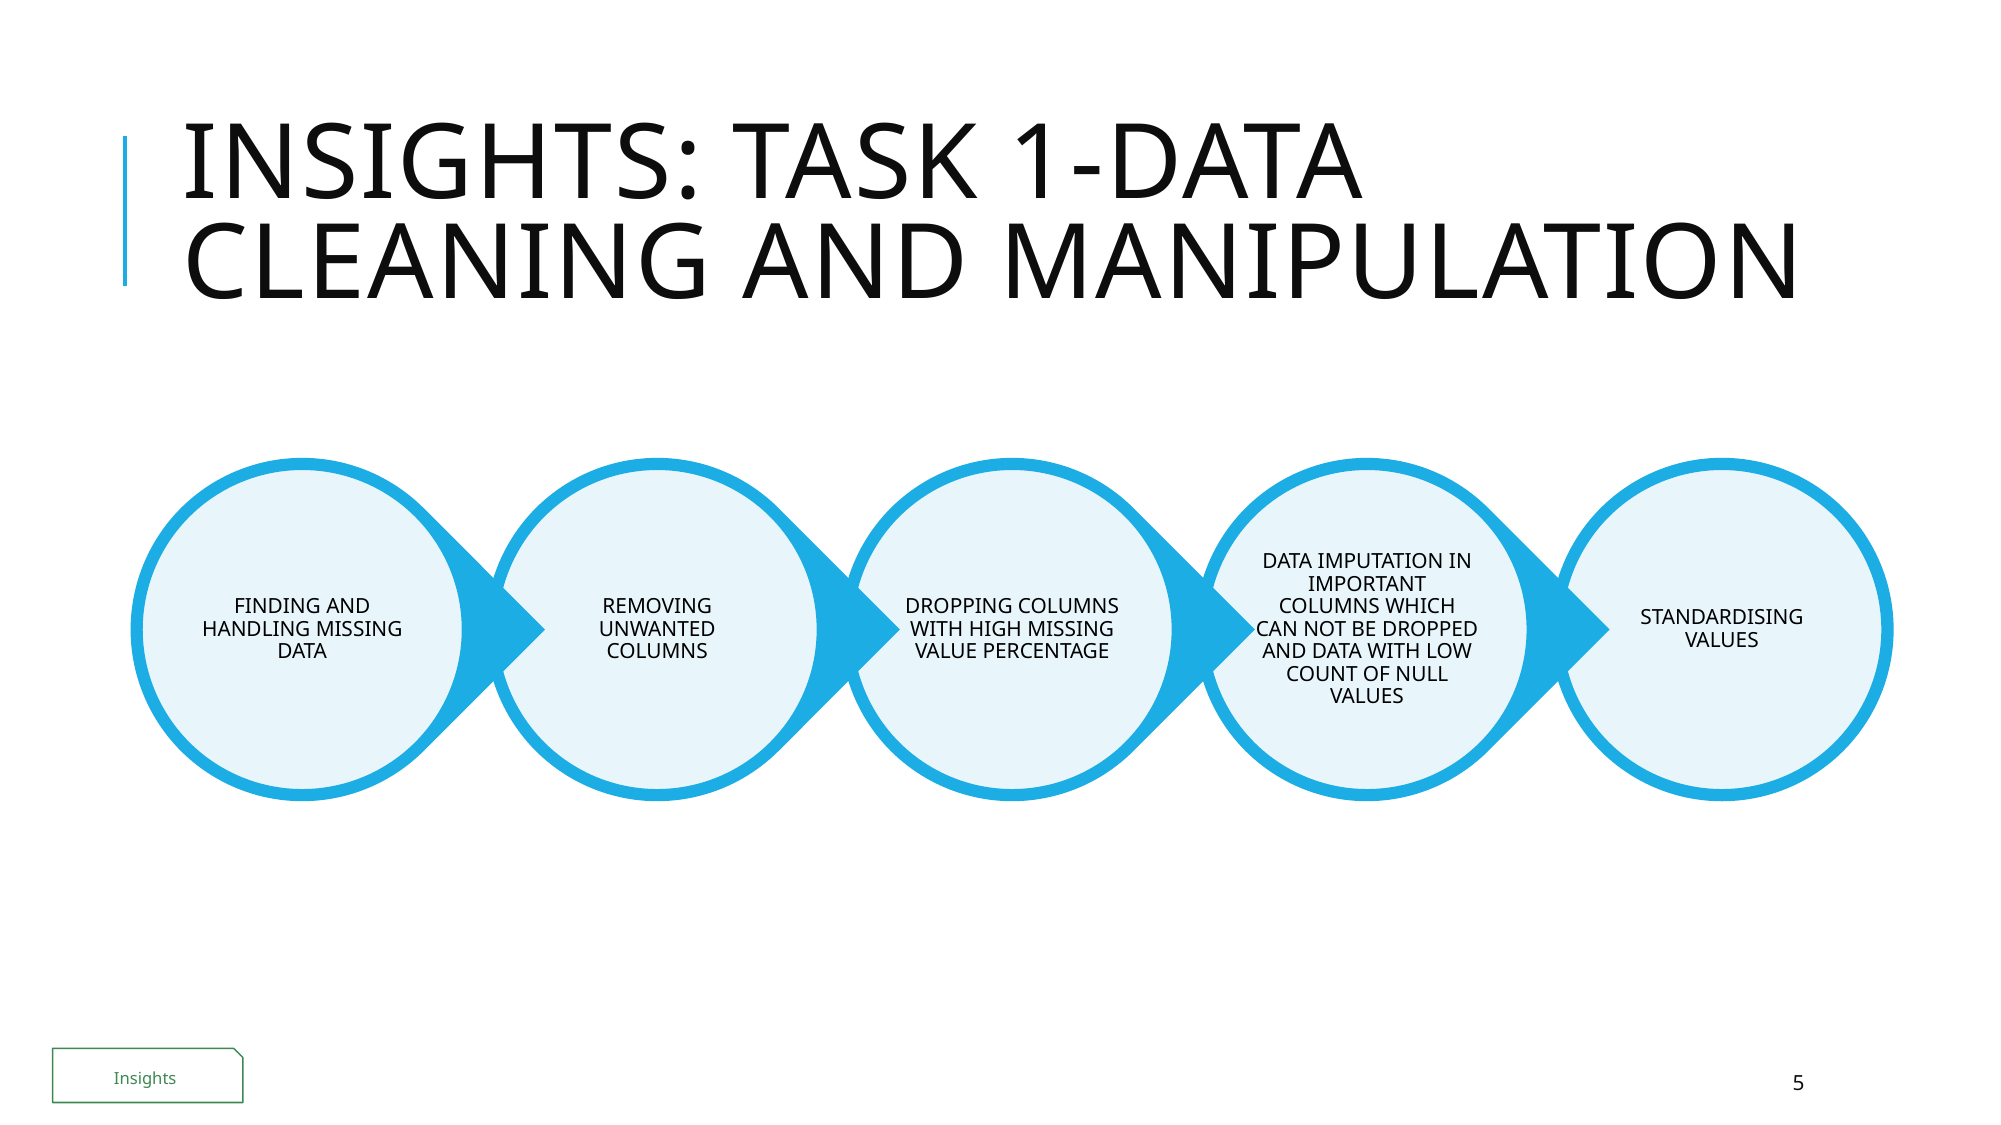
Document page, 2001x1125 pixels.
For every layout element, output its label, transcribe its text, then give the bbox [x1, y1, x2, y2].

title INSIGHTS: TASK 1-DATA CLEANING AND MANIPULATION [168, 96, 1935, 342]
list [38, 327, 1915, 932]
text_box Insights [52, 1048, 243, 1103]
slide_number 5 [1777, 1061, 1938, 1107]
